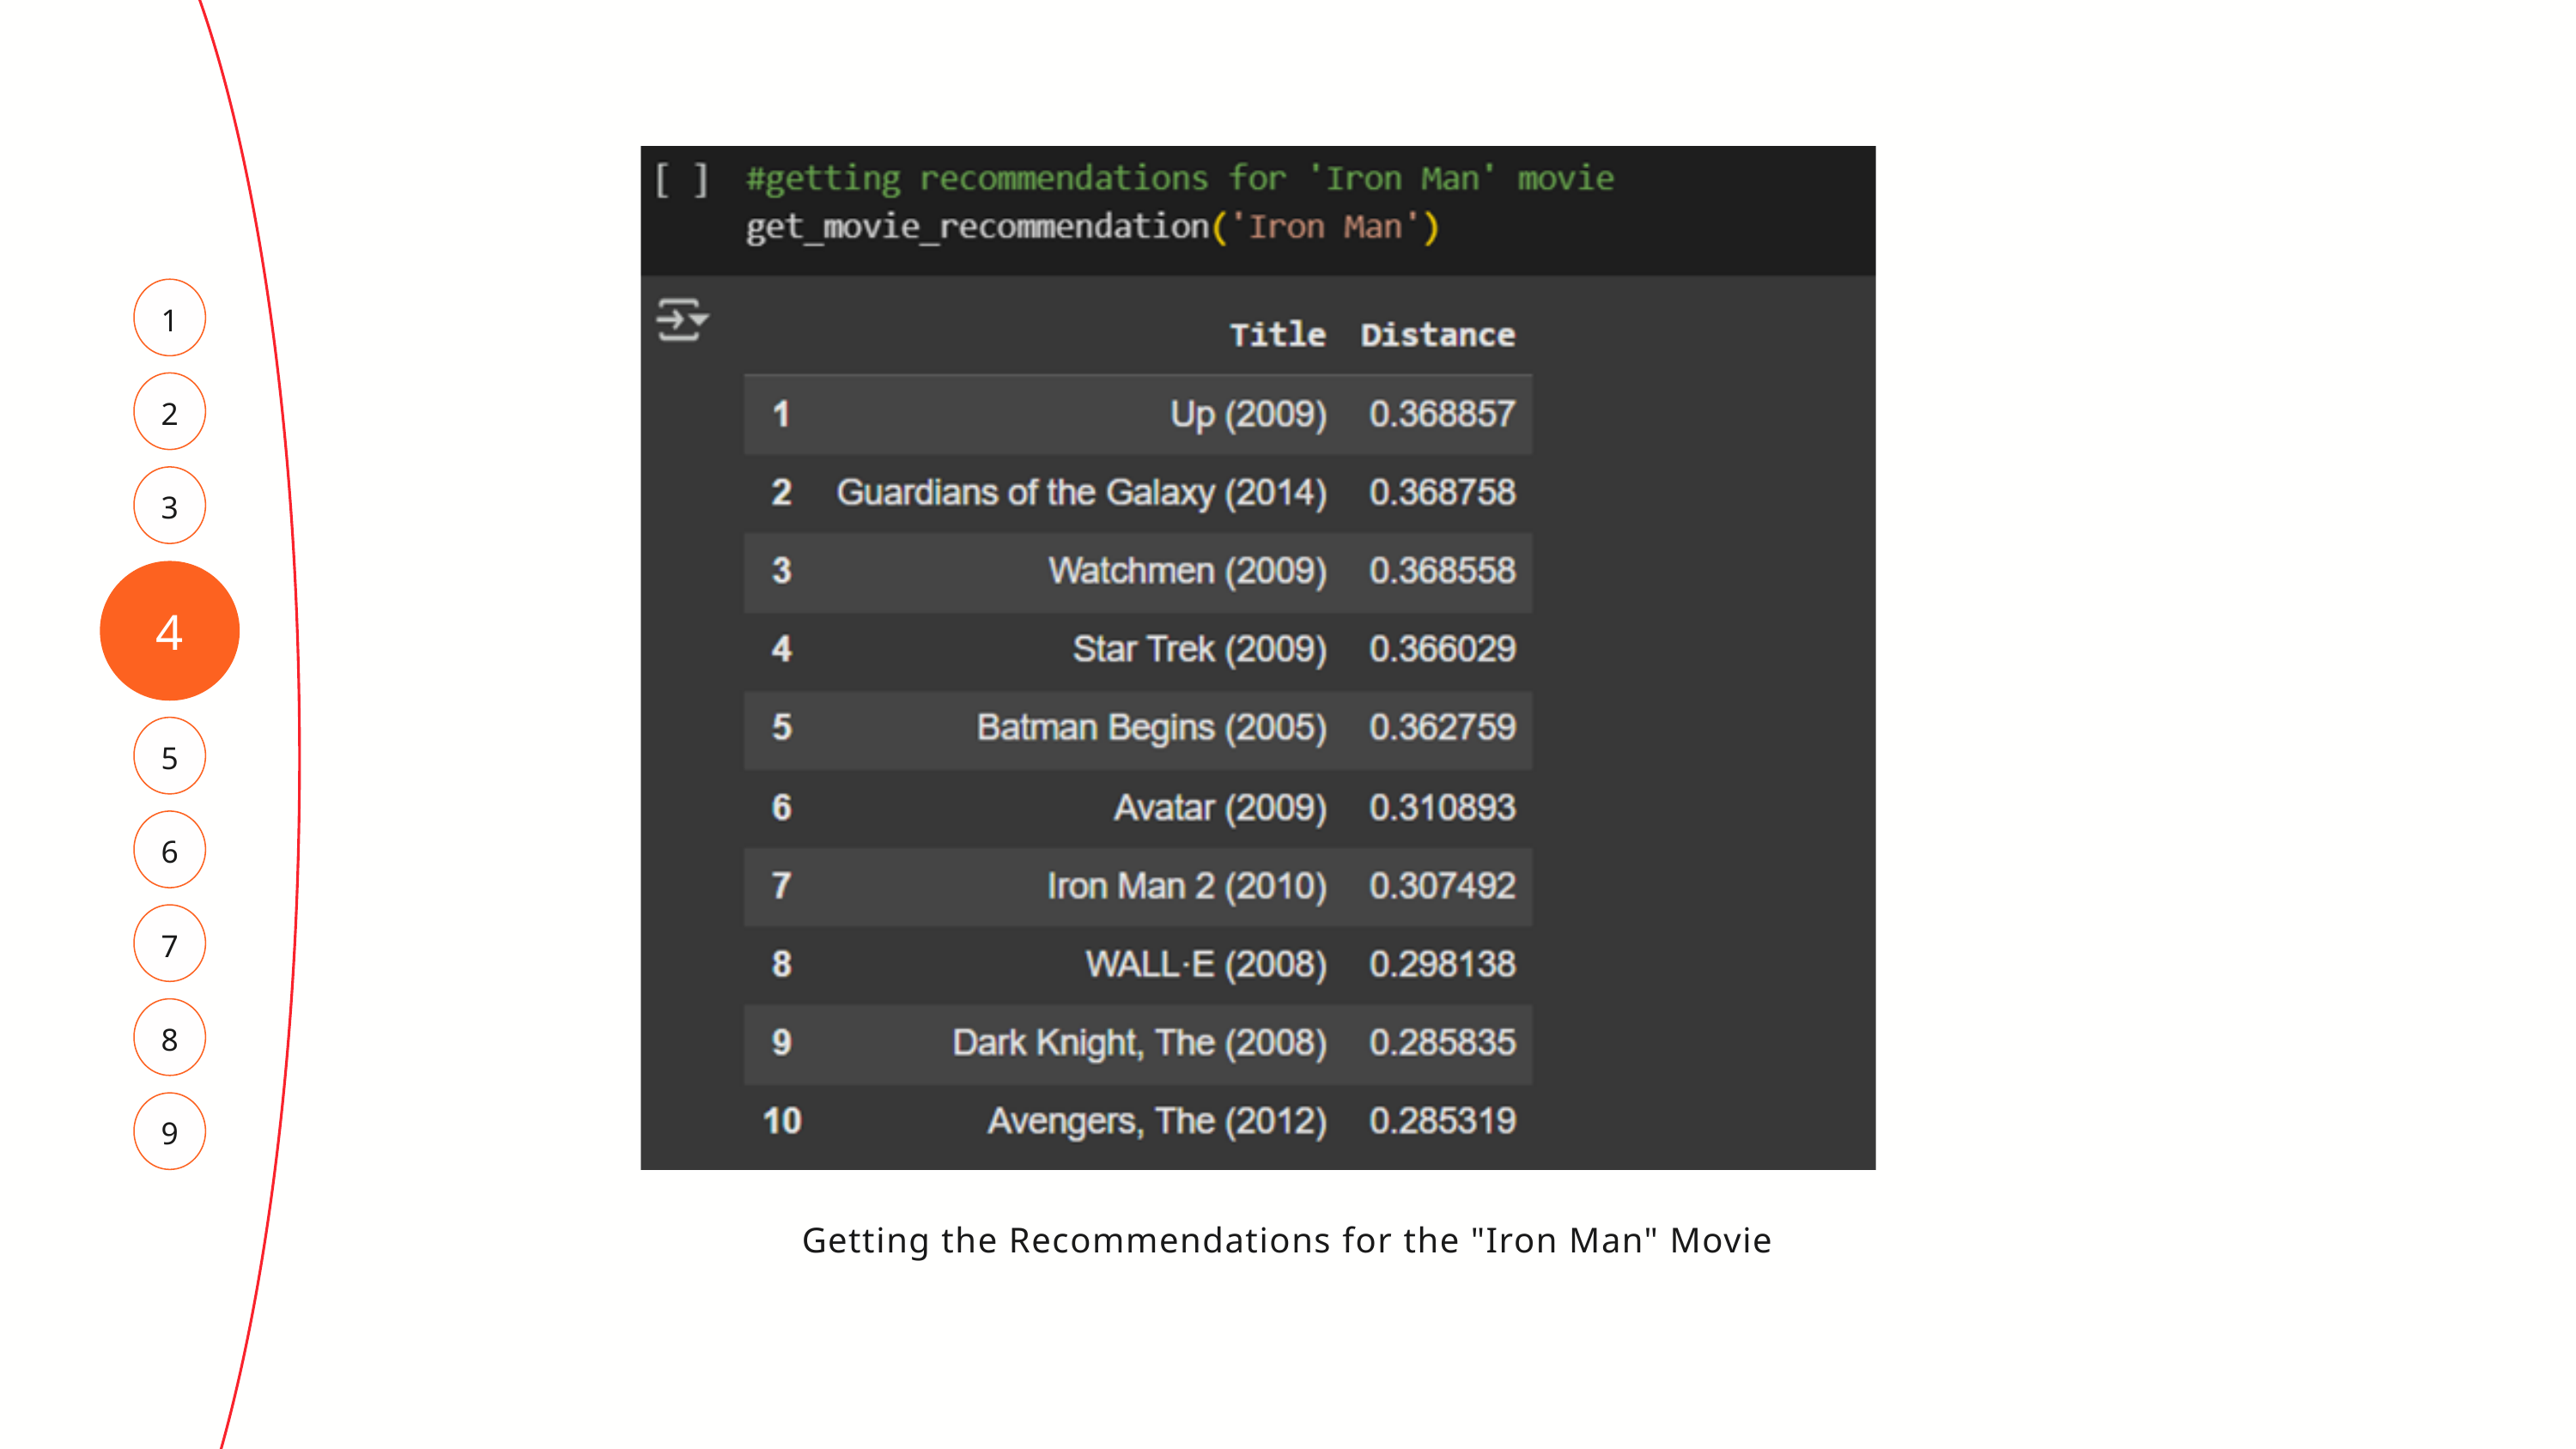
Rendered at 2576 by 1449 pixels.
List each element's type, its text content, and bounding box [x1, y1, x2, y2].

text_box [641, 146, 1876, 1170]
text_box Getting the Recommendations for the "Iron Man" Movie [307, 1211, 2305, 1308]
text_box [0, 0, 301, 1449]
